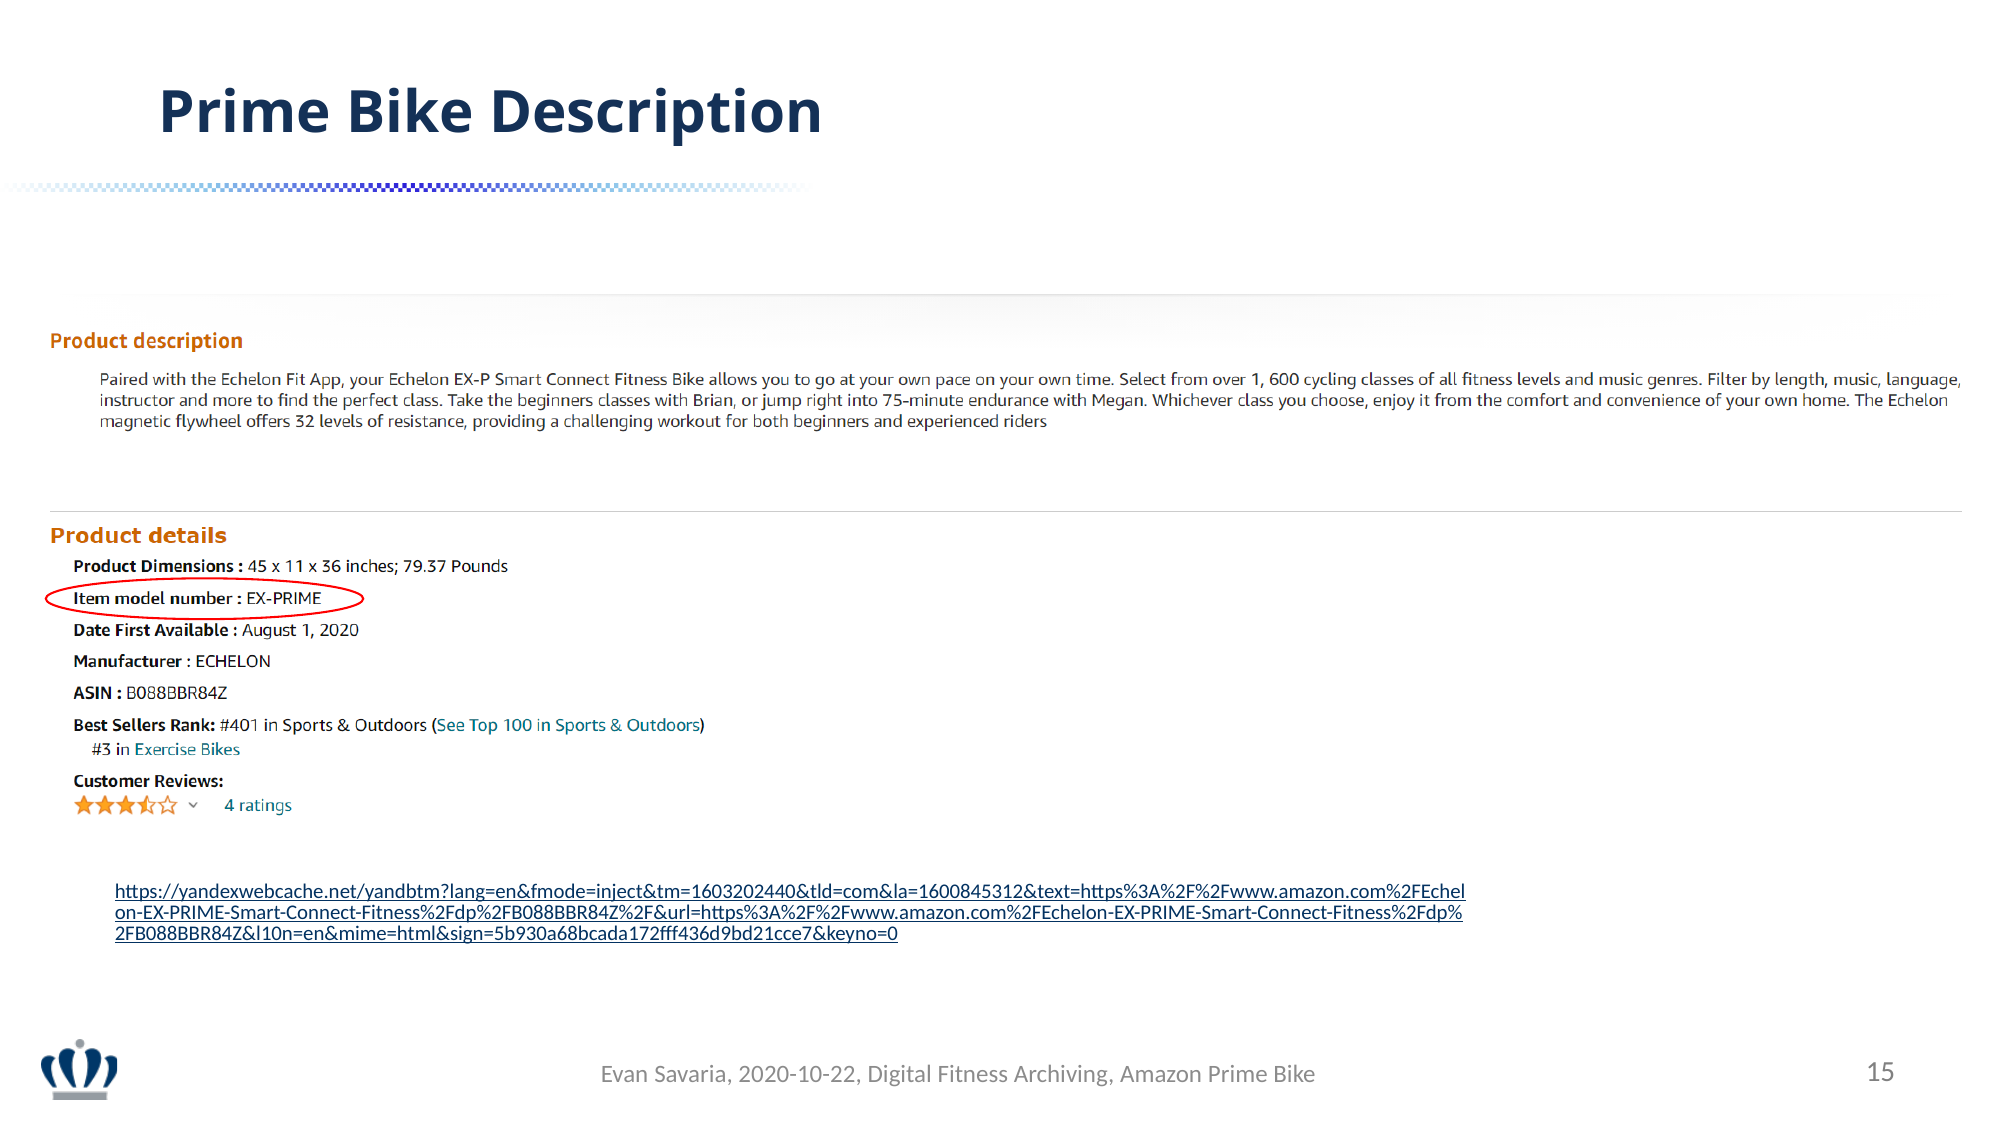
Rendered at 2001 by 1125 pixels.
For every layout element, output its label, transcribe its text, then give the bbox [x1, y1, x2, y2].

text_box Evan Savaria, 2020-10-22, Digital Fitness Archiving, Amazon Prime Bike [502, 1049, 1416, 1095]
text_box 15 [1851, 1044, 1923, 1095]
picture [0, 281, 2000, 844]
text_box https://yandexwebcache.net/yandbtm?lang=en&fmode=inject&tm=1603202440&tld=com&la=1600845312&text=https%3A%2F%2Fwww.amazon.com%2FEchelon-EX-PRIME-Smart-Connect-Fitness%2Fdp%2FB088BBR84Z%2F&url=https%3A%2F%2Fwww.amazon.com%2FEchelon-EX-PRIME-Smart-Connect-Fitness%2Fdp%2FB088BBR84Z&l10n=en&mime=html&sign=5b930a68bcada172fff436d9bd21cce7&keyno=0 [99, 870, 1484, 911]
list Prime Bike Description [143, 75, 1007, 220]
